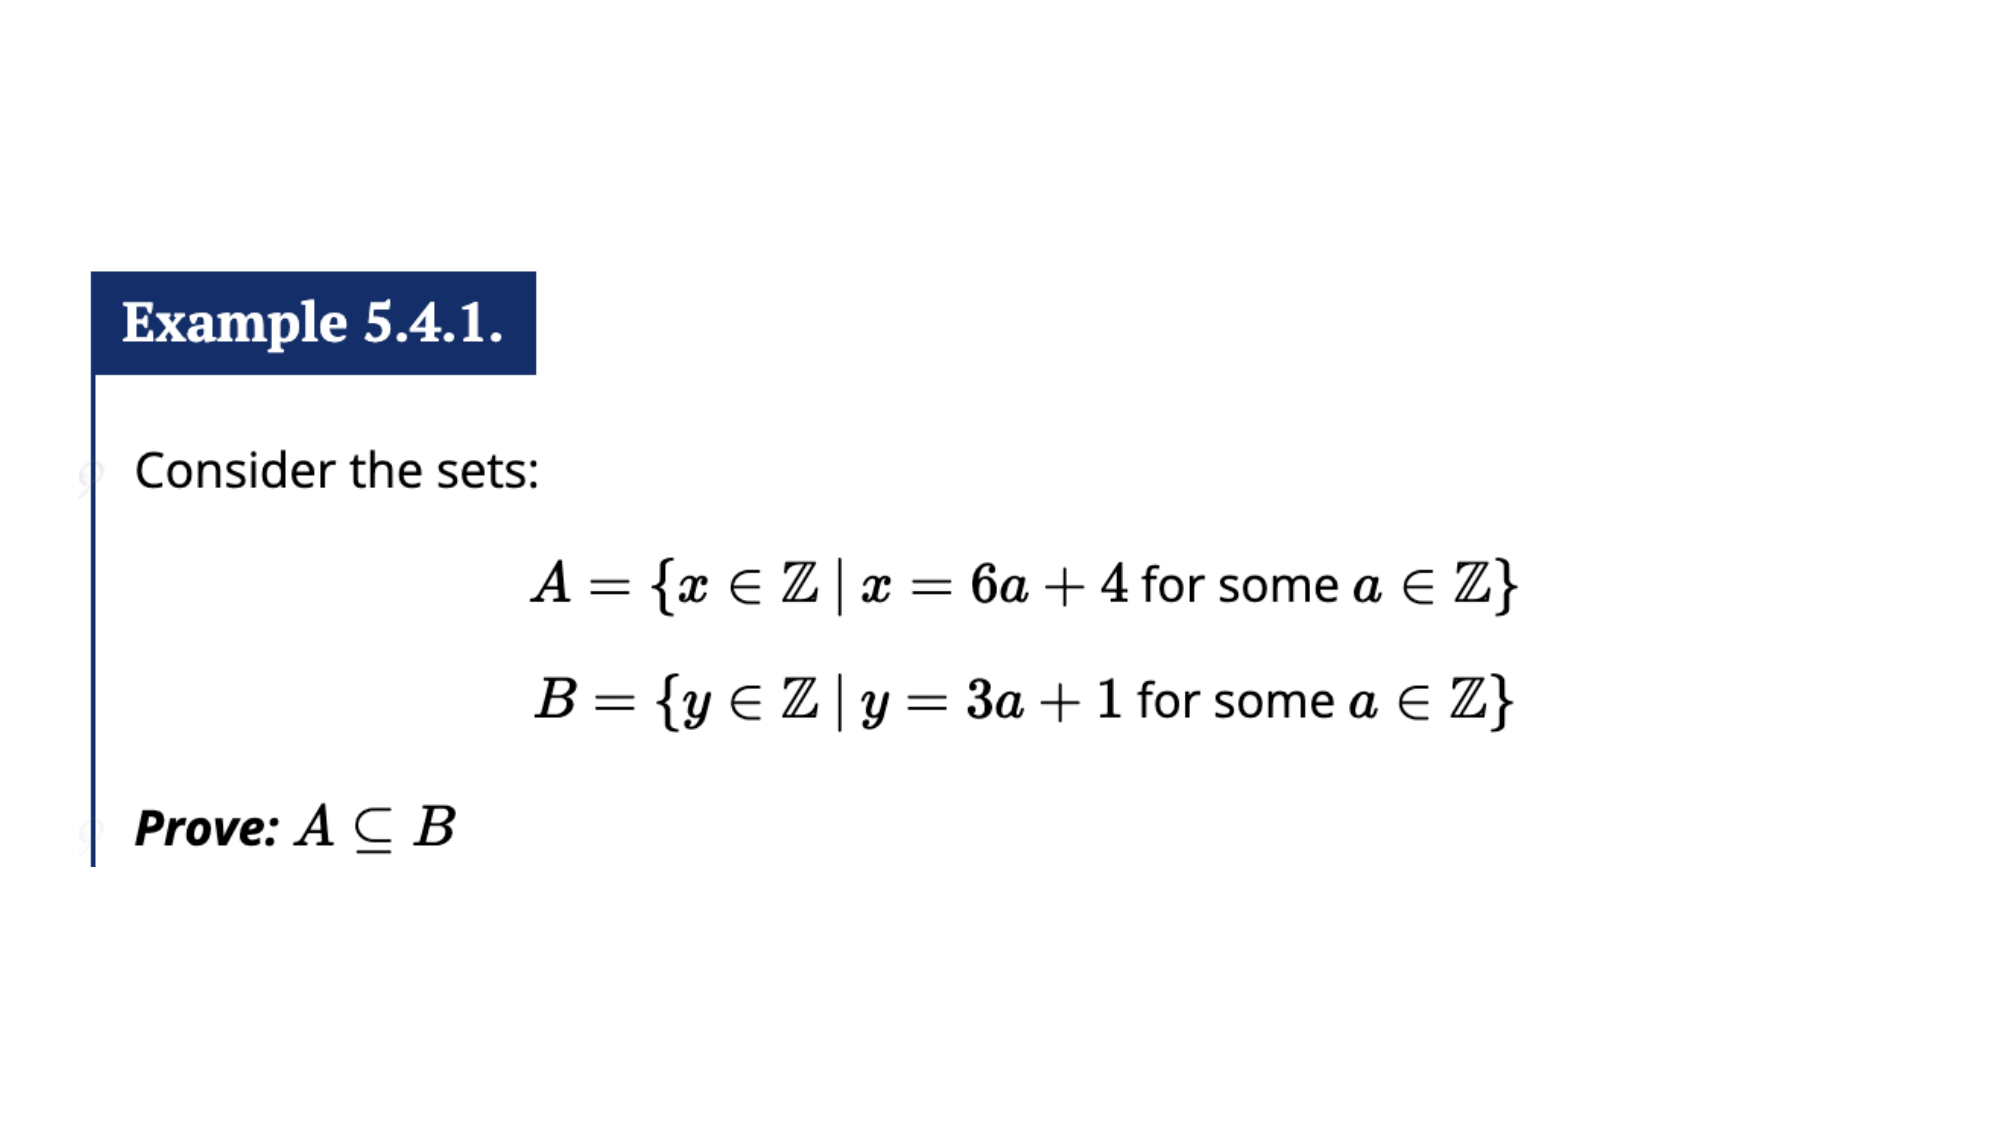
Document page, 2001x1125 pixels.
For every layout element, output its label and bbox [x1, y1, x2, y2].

picture [78, 258, 1922, 867]
